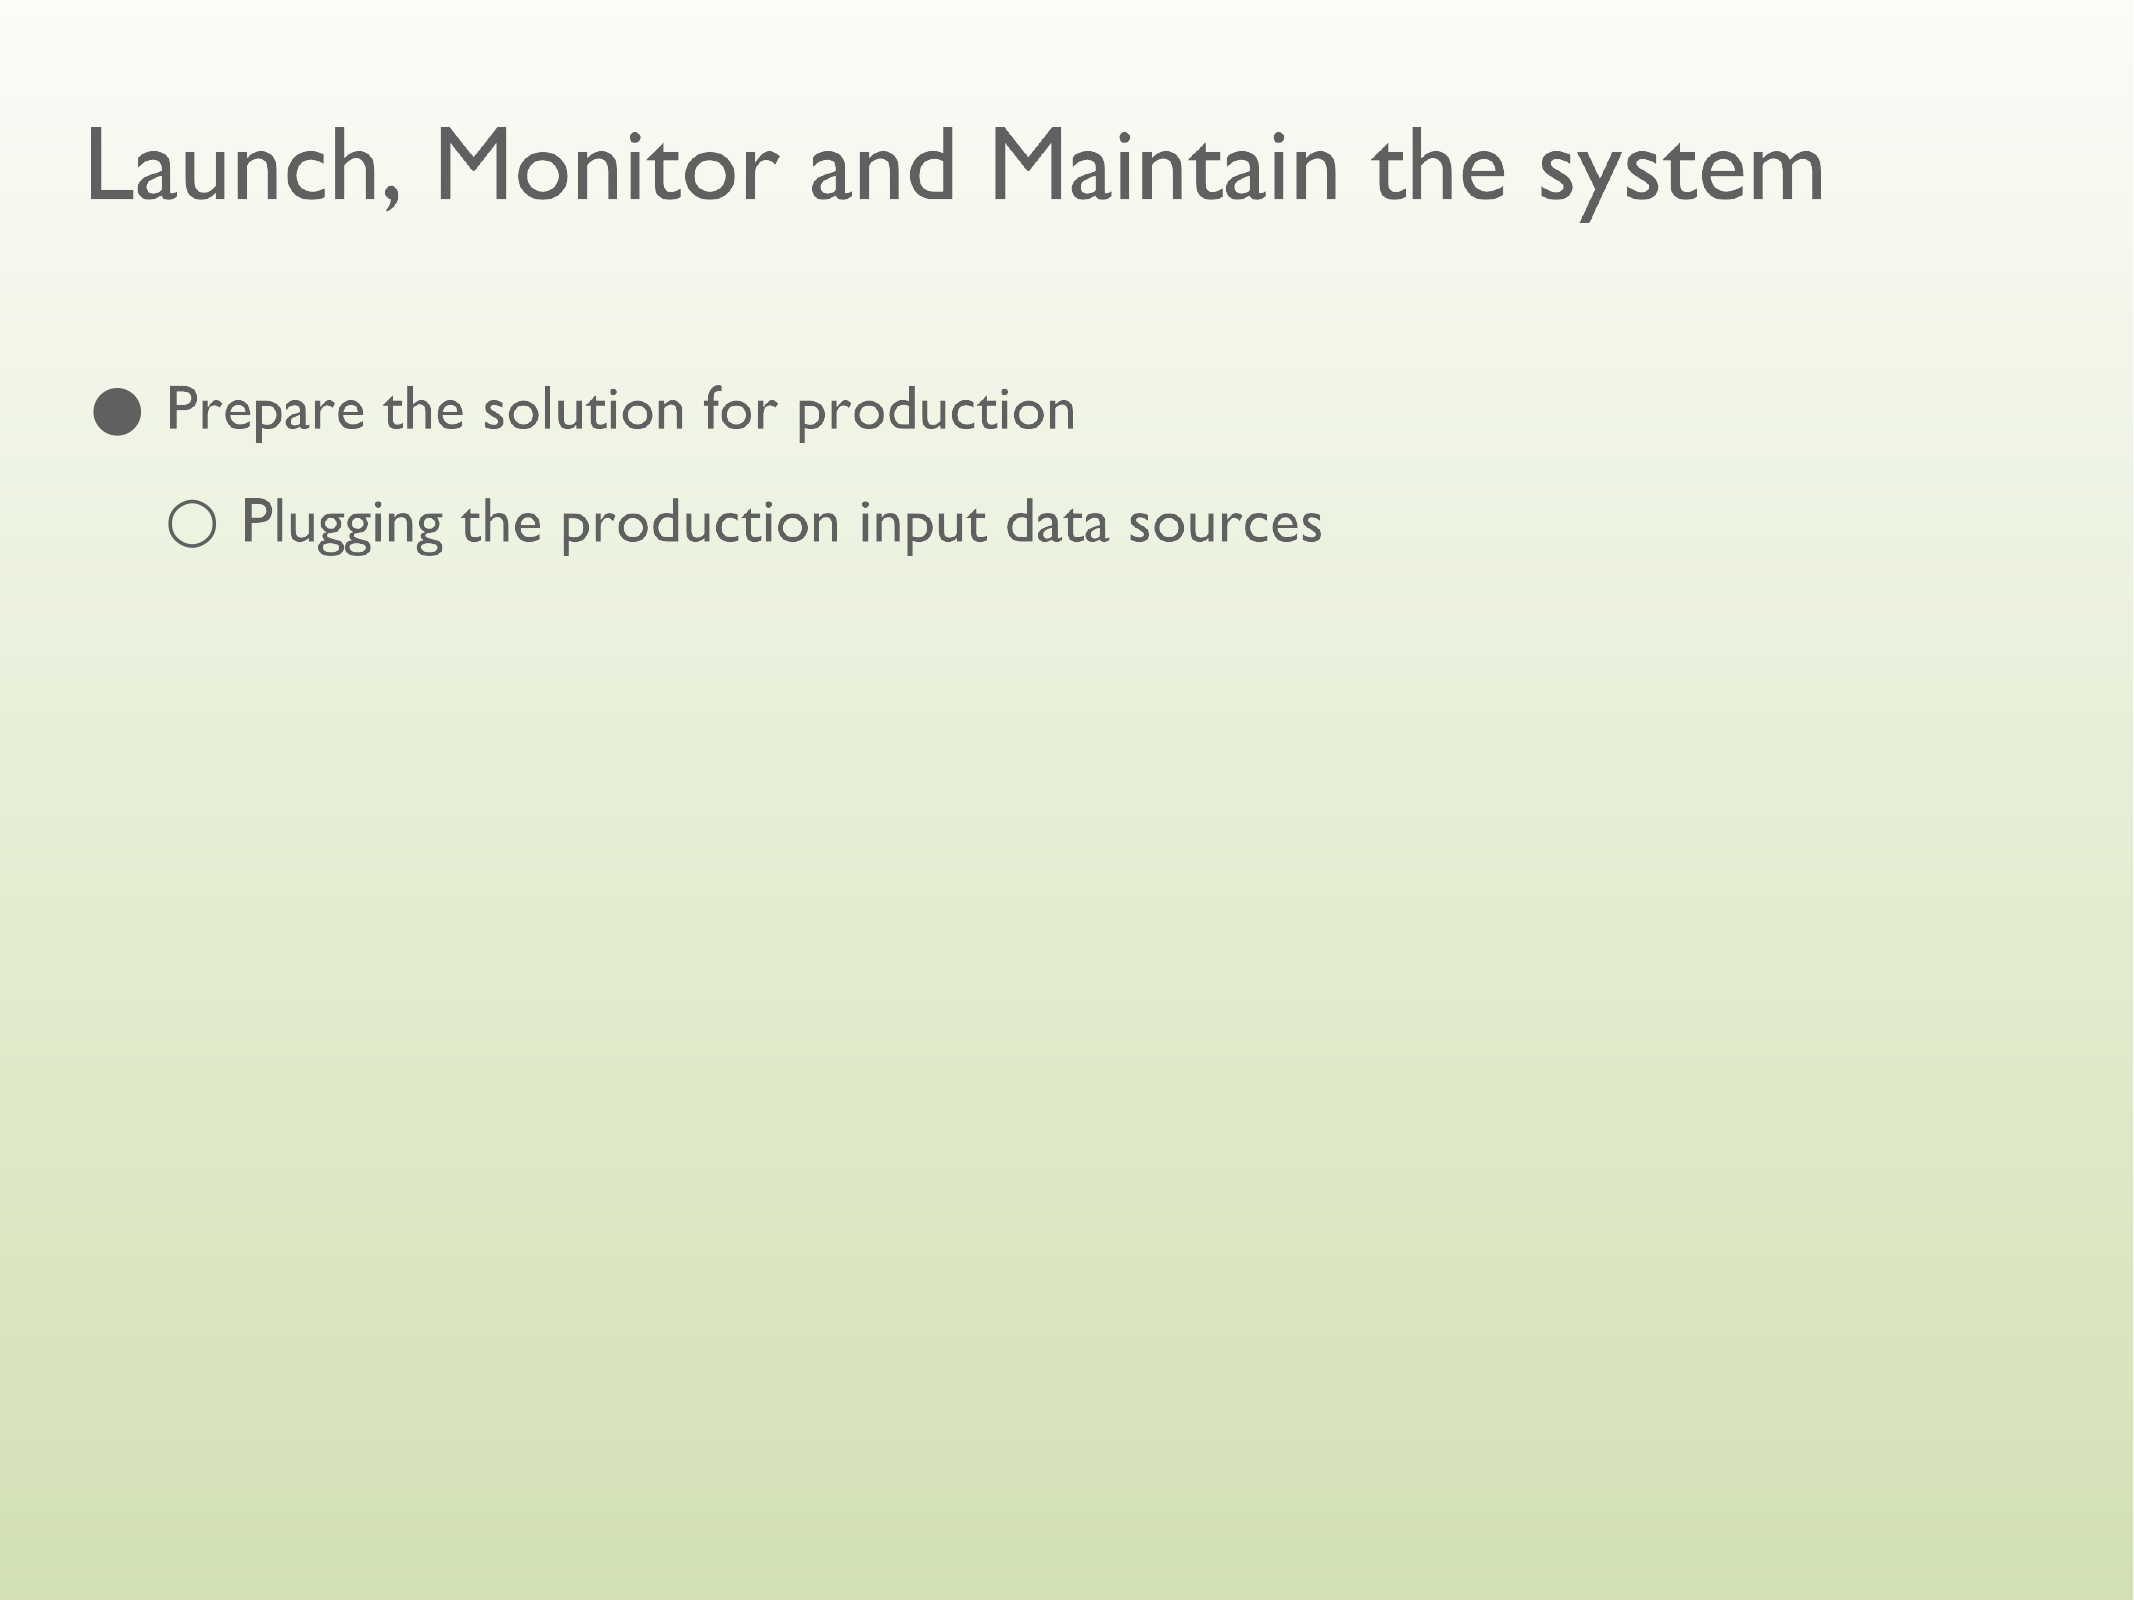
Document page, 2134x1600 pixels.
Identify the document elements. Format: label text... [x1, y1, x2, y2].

picture [245, 497, 1321, 556]
picture [170, 384, 1073, 443]
picture [90, 127, 1821, 223]
text_box ● ○ [88, 326, 206, 554]
